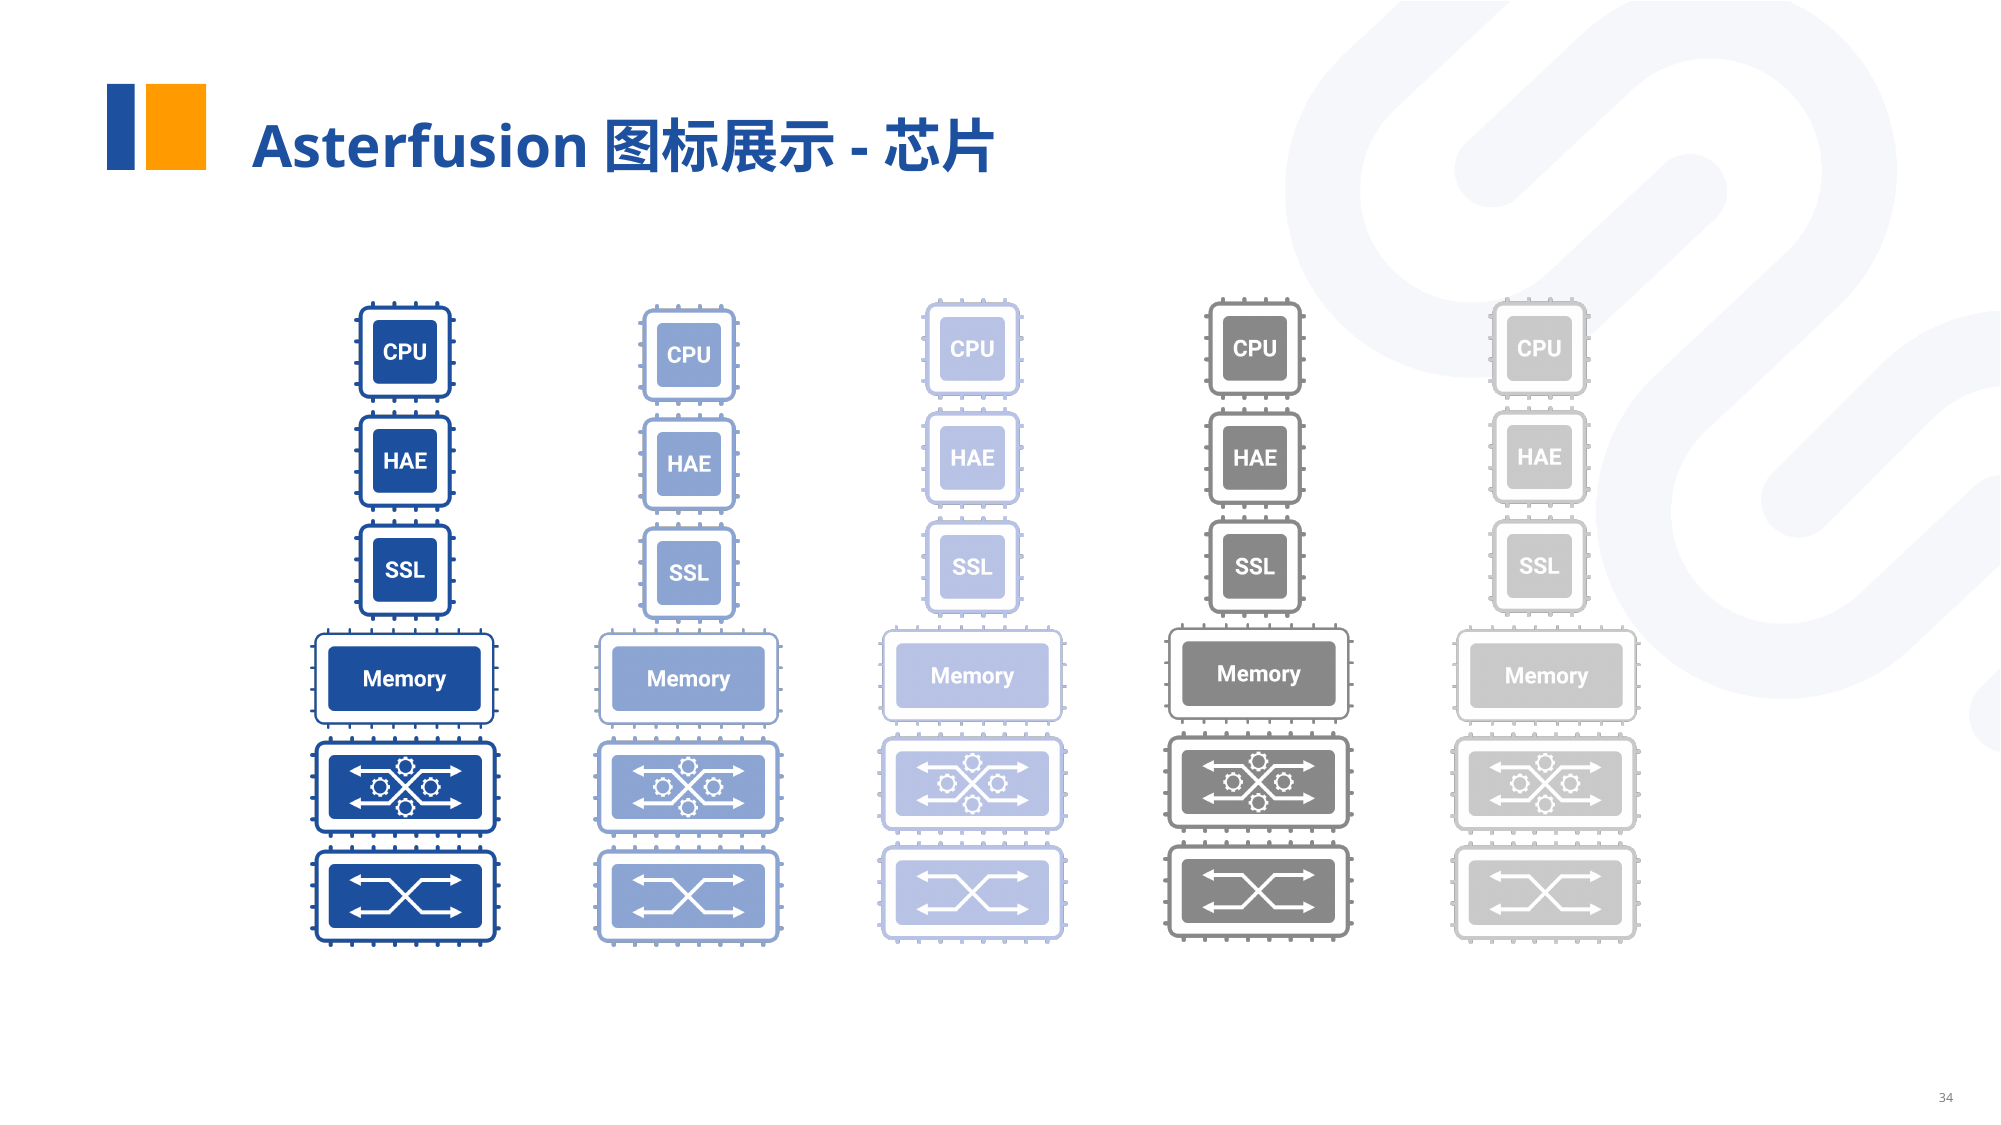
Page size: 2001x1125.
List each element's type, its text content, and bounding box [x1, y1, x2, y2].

picture [593, 736, 784, 838]
picture [877, 732, 1068, 835]
picture [1450, 841, 1641, 944]
picture [638, 413, 740, 515]
picture [593, 628, 783, 729]
picture [877, 625, 1067, 726]
picture [309, 628, 499, 729]
picture [877, 841, 1068, 944]
picture [354, 519, 456, 621]
picture [638, 304, 740, 406]
picture [354, 301, 456, 403]
picture [593, 845, 784, 947]
picture [638, 522, 740, 624]
picture [310, 736, 501, 838]
picture [921, 298, 1024, 401]
title Asterfusion图标展示-芯片 [237, 53, 1911, 201]
picture [1163, 1, 2000, 835]
picture [1163, 840, 1354, 942]
picture [921, 516, 1024, 618]
picture [354, 410, 456, 512]
picture [310, 845, 501, 947]
picture [921, 407, 1024, 510]
